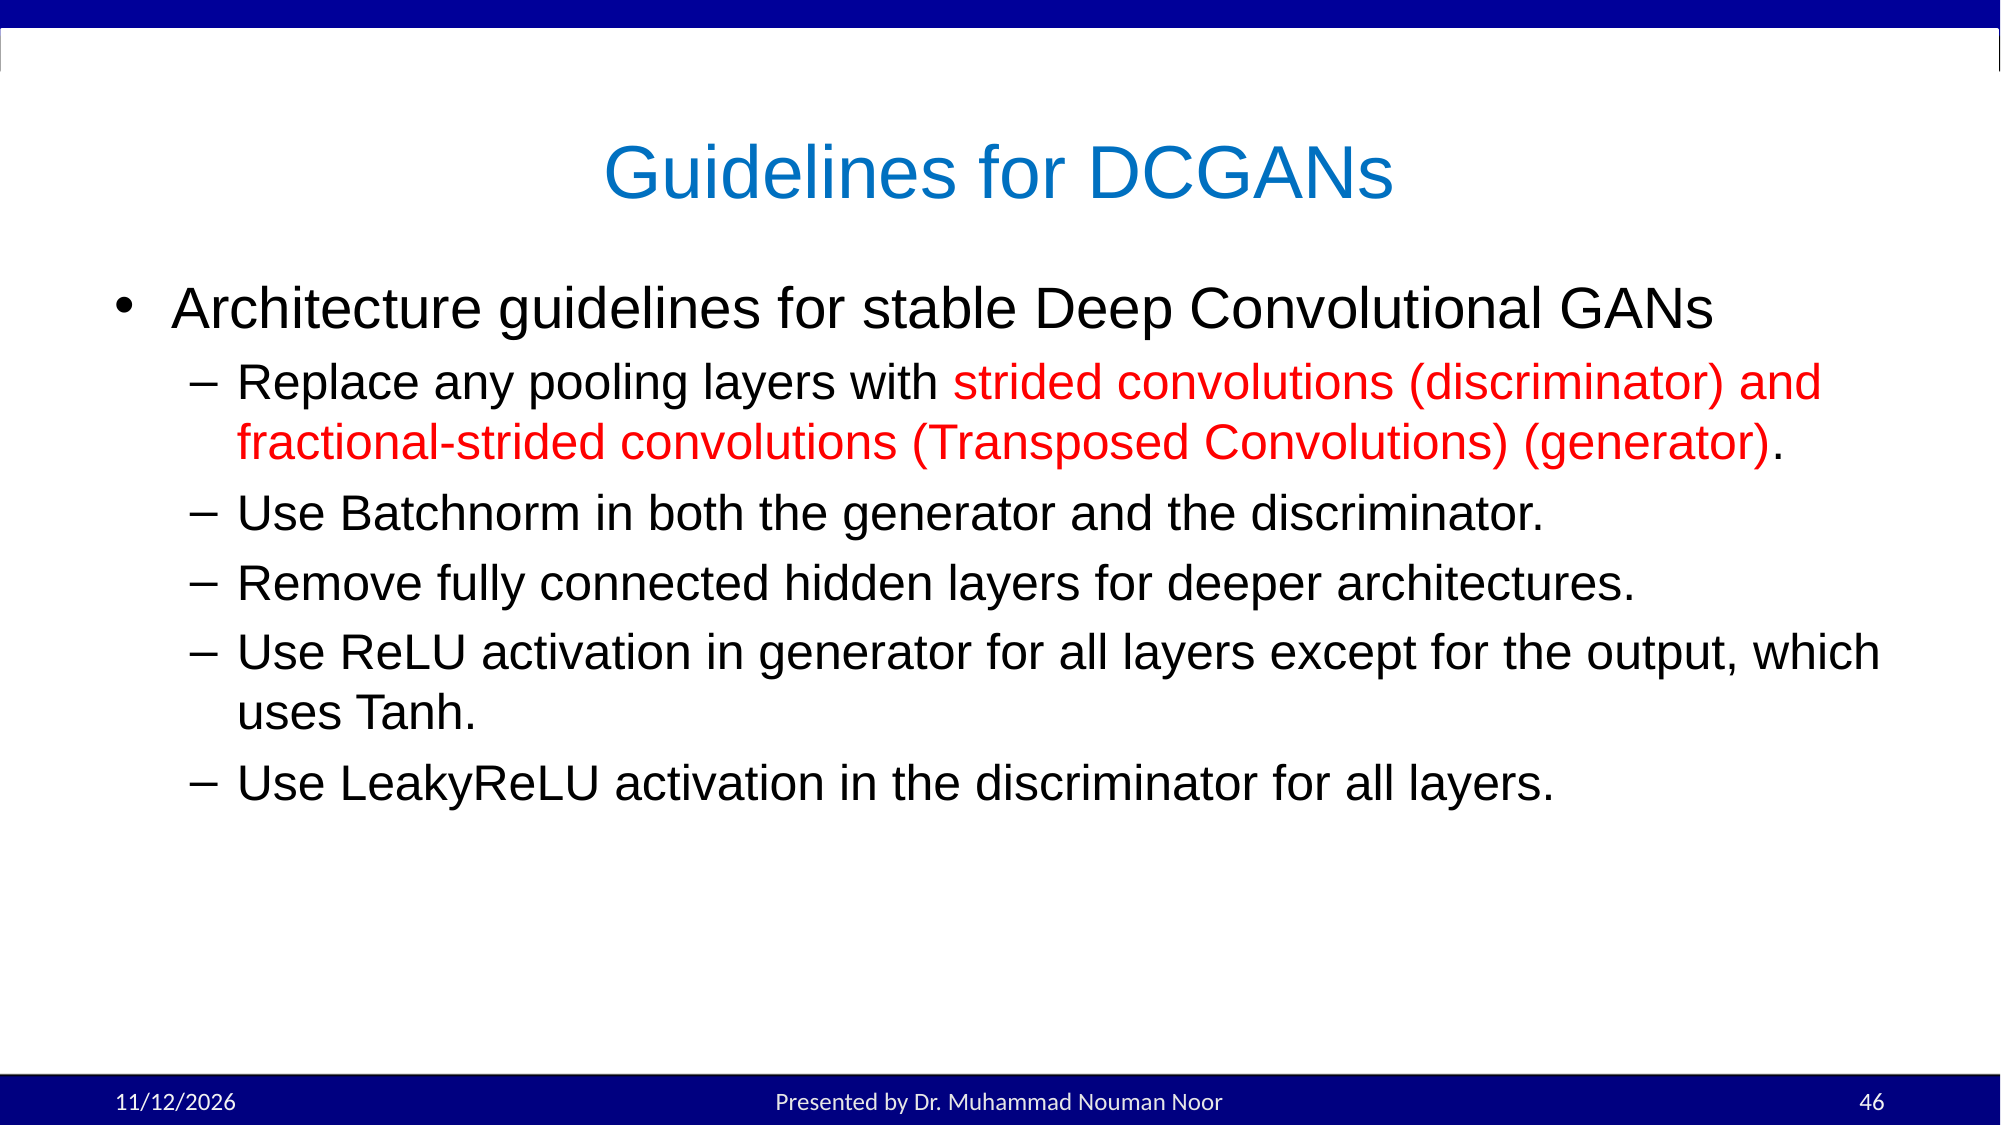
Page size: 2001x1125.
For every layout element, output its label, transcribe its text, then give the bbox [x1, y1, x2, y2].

title Guidelines for DCGANs [99, 99, 1900, 238]
picture [0, 0, 2001, 1125]
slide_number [99, 1062, 567, 1125]
list Architecture guidelines for stable Deep Convolutional GANs Replace any pooling layers with strided convolutions (discriminator) and fractional-strided convolutions (Transposed Convolutions) (generator). Use Batchnorm in both the generator and the discriminator. Remove fully connected hidden layers for deeper architectures. Use ReLU activation in generator for all layers except for the output, which uses Tanh. Use LeakyReLU activation in the discriminator for all layers. [99, 262, 1900, 1005]
slide_number 46 [1433, 1062, 1900, 1125]
footer Presented by Dr. Muhammad Nouman Noor [683, 1062, 1317, 1125]
